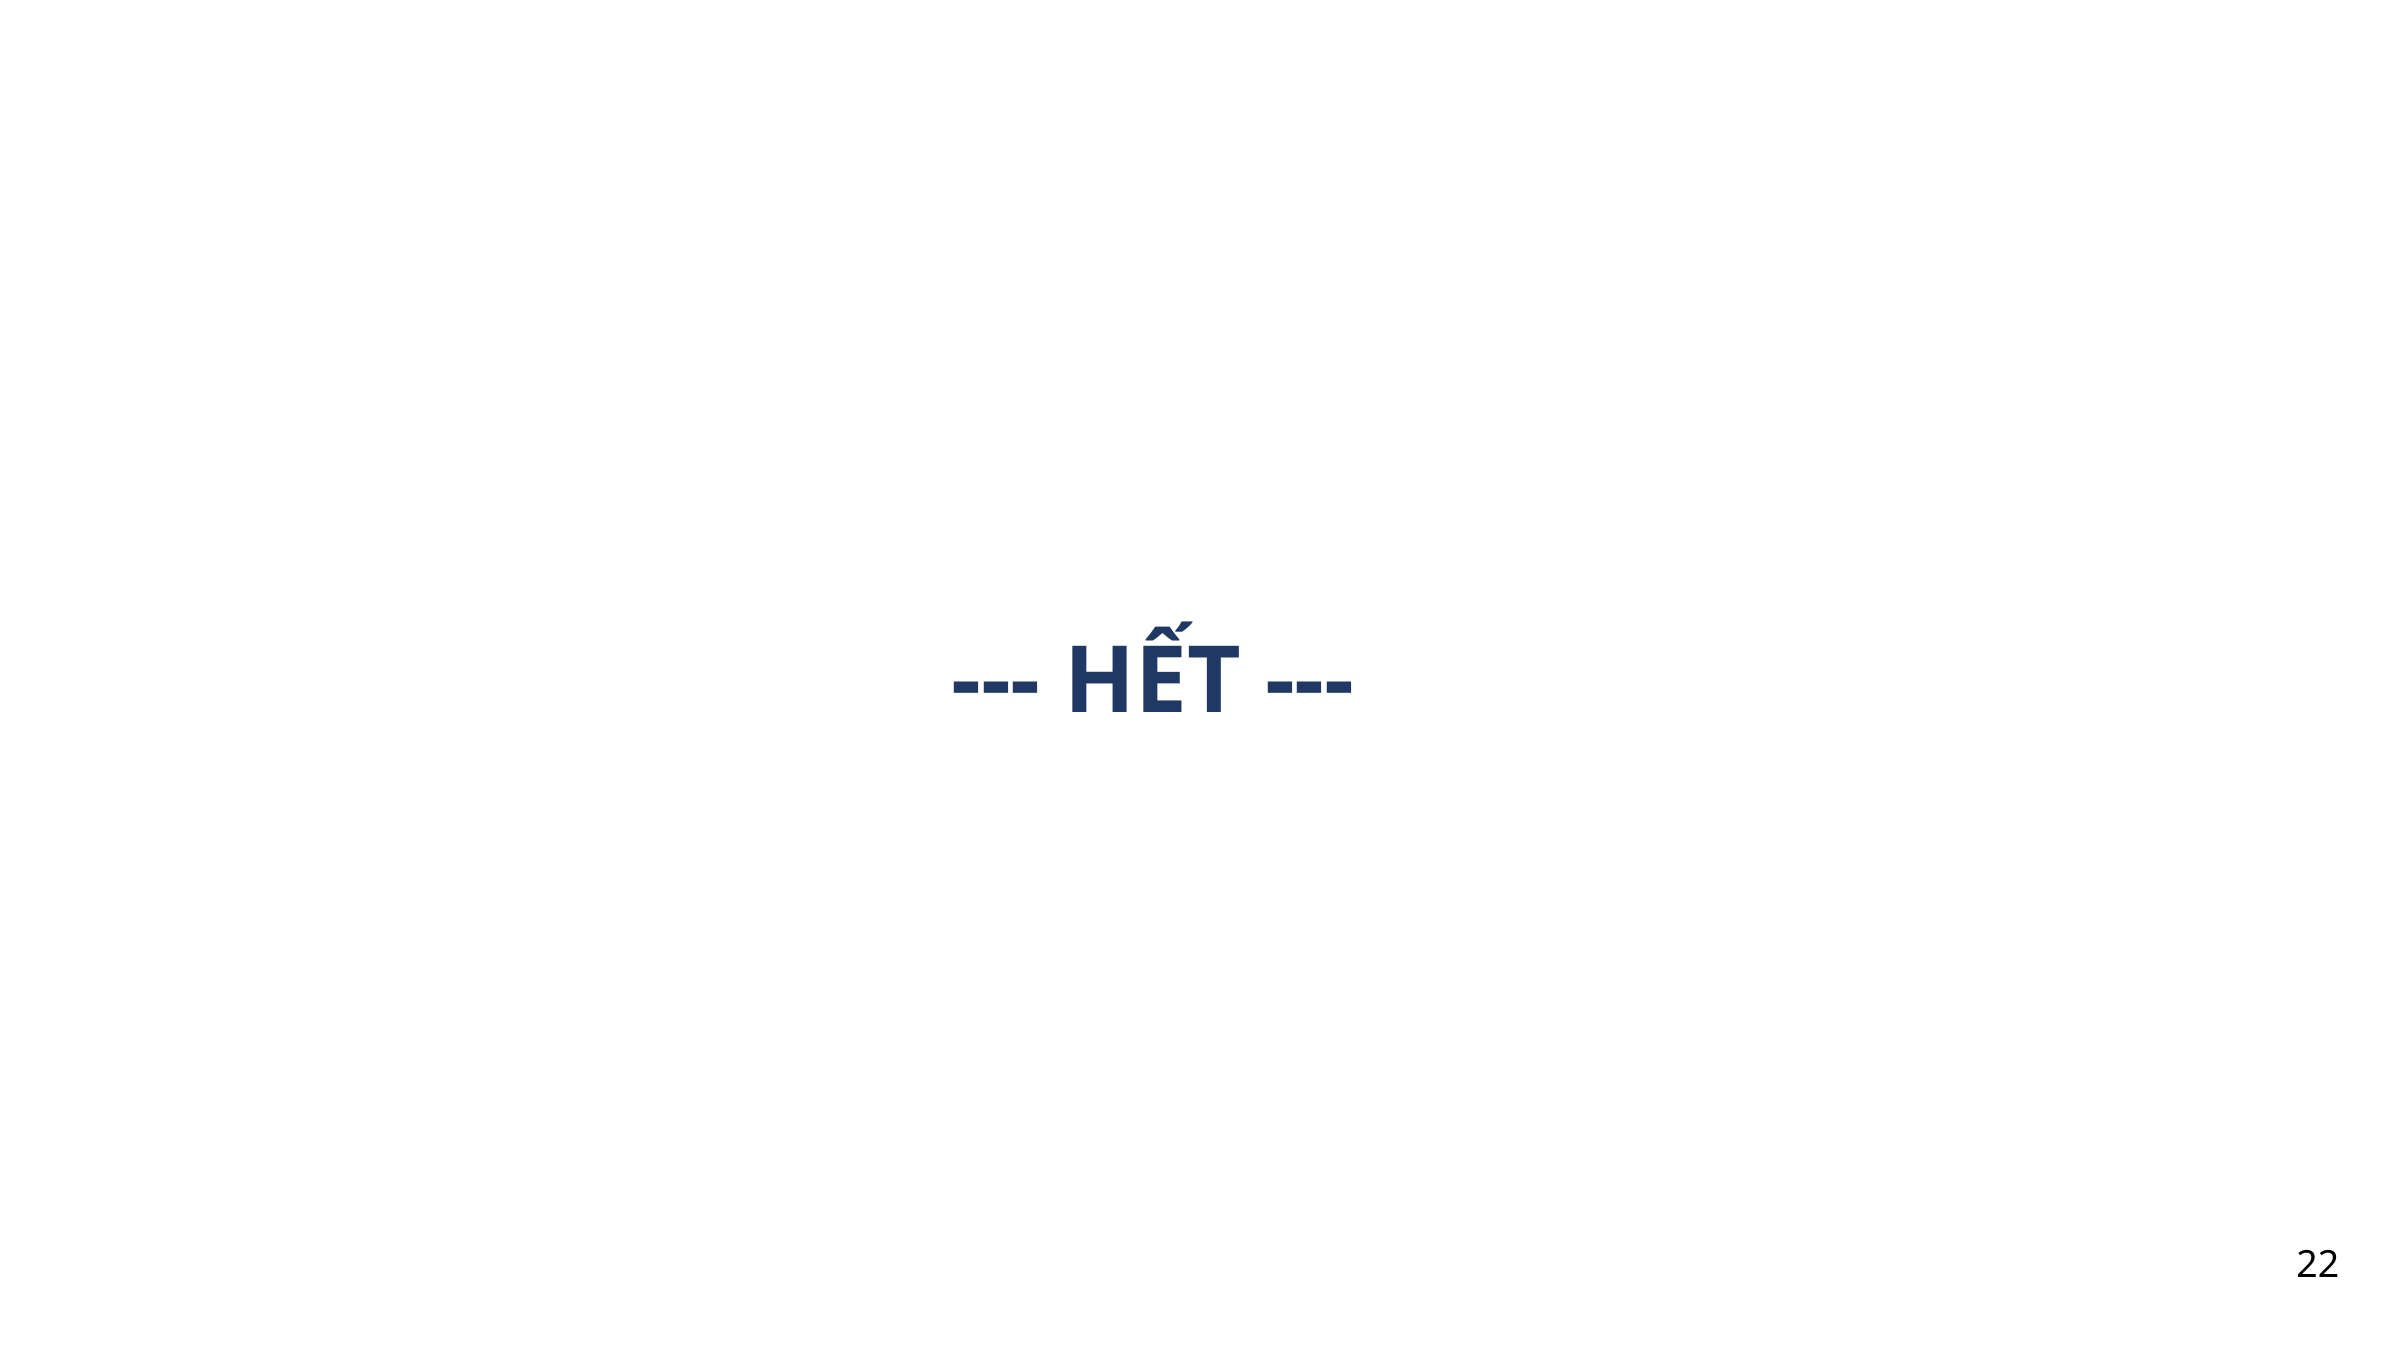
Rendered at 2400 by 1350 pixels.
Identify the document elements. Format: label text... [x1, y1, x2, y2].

slide_number 22 [1904, 1232, 2355, 1293]
text_box --- HẾT --- [951, 615, 1449, 735]
